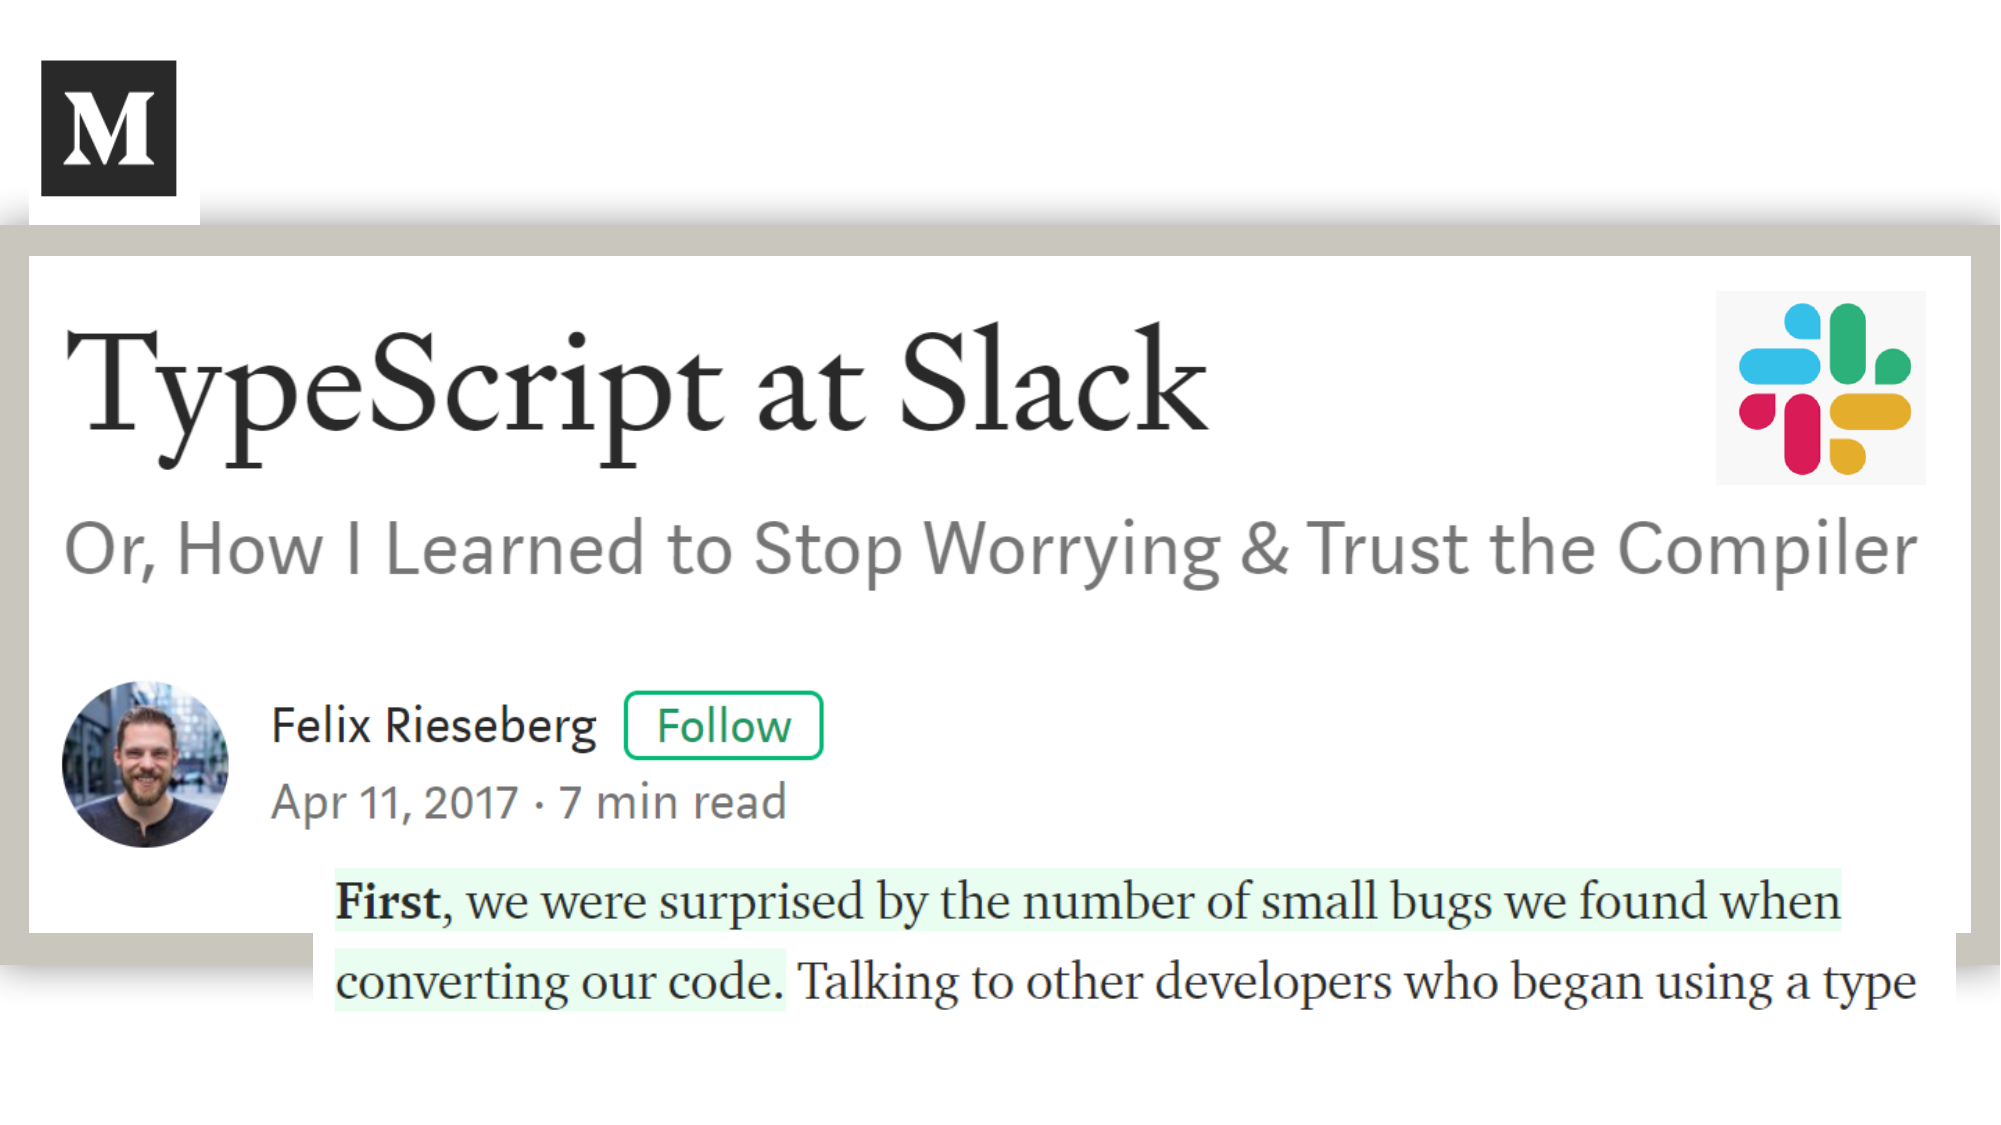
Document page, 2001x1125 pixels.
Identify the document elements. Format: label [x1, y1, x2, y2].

picture [29, 256, 1971, 1032]
picture [28, 32, 200, 225]
